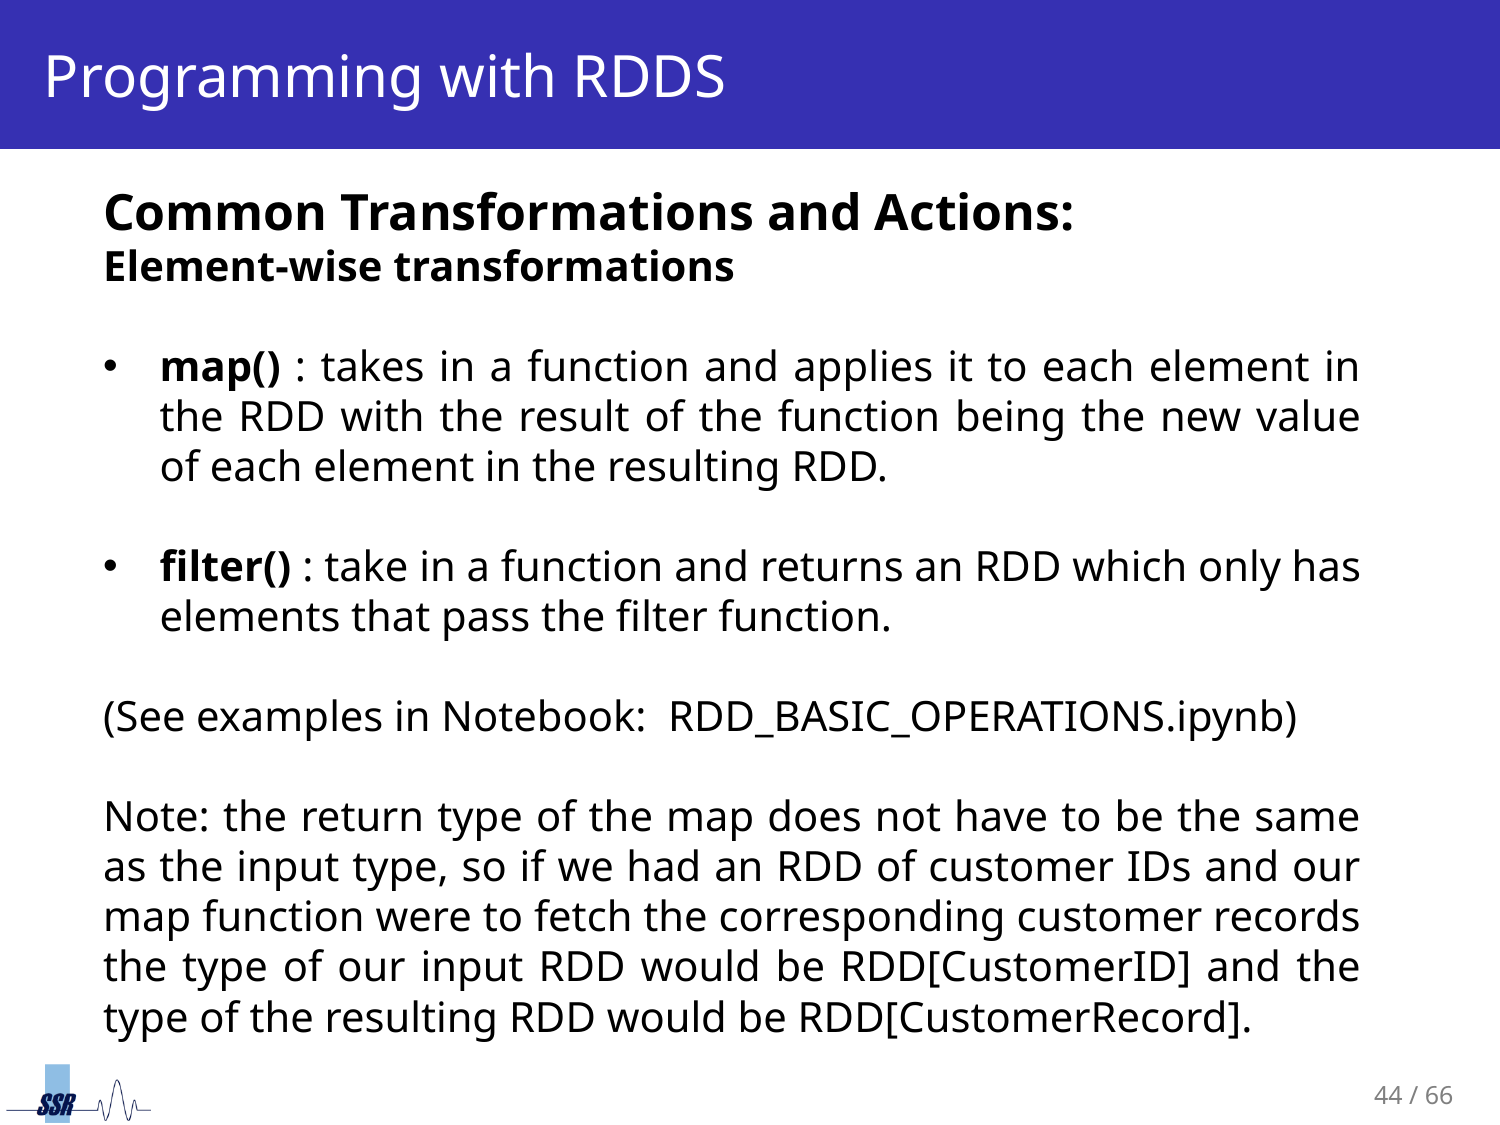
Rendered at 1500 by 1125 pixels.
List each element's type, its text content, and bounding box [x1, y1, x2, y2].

text_box Common Transformations and Actions: Element-wise transformations map() : takes in a function and applies it to each element in the RDD with the result of the function being the new value of each element in the resulting RDD. filter() : take in a function and returns an RDD which only has elements that pass the filter function. (See examples in Notebook: RDD_BASIC_OPERATIONS.ipynb) Note: the return type of the map does not have to be the same as the input type, so if we had an RDD of customer IDs and our map function were to fetch the corresponding customer records the type of our input RDD would be RDD[CustomerID] and the type of the resulting RDD would be RDD[CustomerRecord]. [88, 172, 1376, 1048]
picture [1, 1062, 151, 1125]
title Programming with RDDS [0, 0, 1500, 151]
